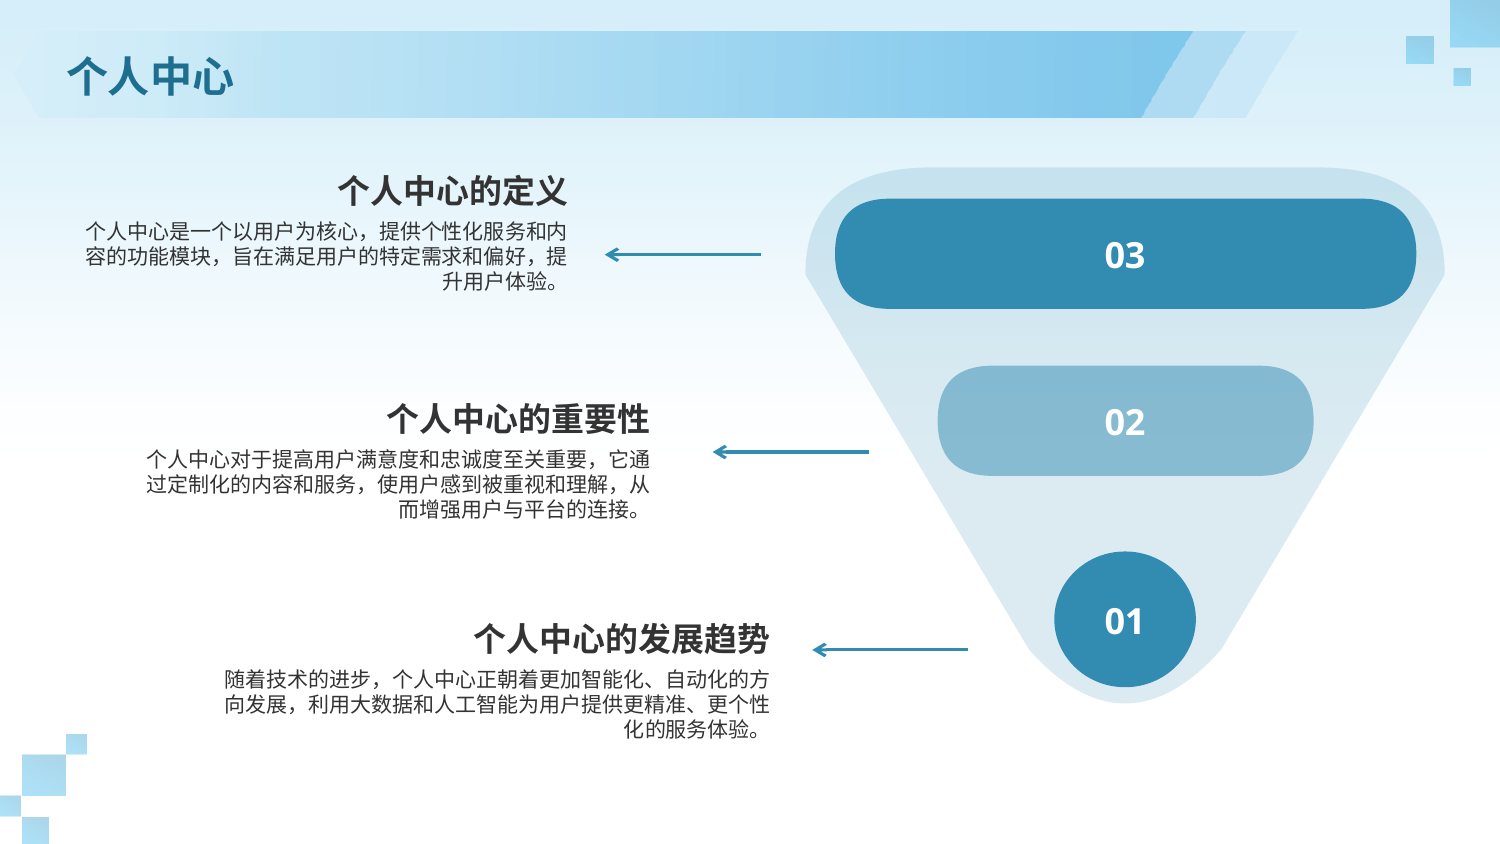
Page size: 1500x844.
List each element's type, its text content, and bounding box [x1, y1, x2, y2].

text_box [835, 198, 1417, 309]
text_box [937, 365, 1314, 476]
text_box 个人中心的重要性 [112, 392, 667, 430]
text_box 随着技术的进步，个人中心正朝着更加智能化、自动化的方向发展，利用大数据和人工智能为用户提供更精准、更个性化的服务体验。 [190, 650, 787, 758]
text_box [812, 642, 969, 658]
text_box 03 [1074, 211, 1176, 292]
text_box 01 [1074, 577, 1176, 657]
text_box 个人中心是一个以用户为核心，提供个性化服务和内容的功能模块，旨在满足用户的特定需求和偏好，提升用户体验。 [58, 202, 585, 310]
text_box 02 [1074, 378, 1176, 459]
text_box [1054, 551, 1196, 688]
text_box 个人中心对于提高用户满意度和忠诚度至关重要，它通过定制化的内容和服务，使用户感到被重视和理解，从而增强用户与平台的连接。 [112, 430, 667, 538]
text_box [805, 167, 1445, 704]
text_box 个人中心的发展趋势 [190, 611, 787, 650]
text_box 个人中心 [50, 28, 1369, 117]
text_box [712, 444, 869, 460]
text_box 个人中心的定义 [58, 164, 585, 202]
picture [0, 0, 1500, 844]
